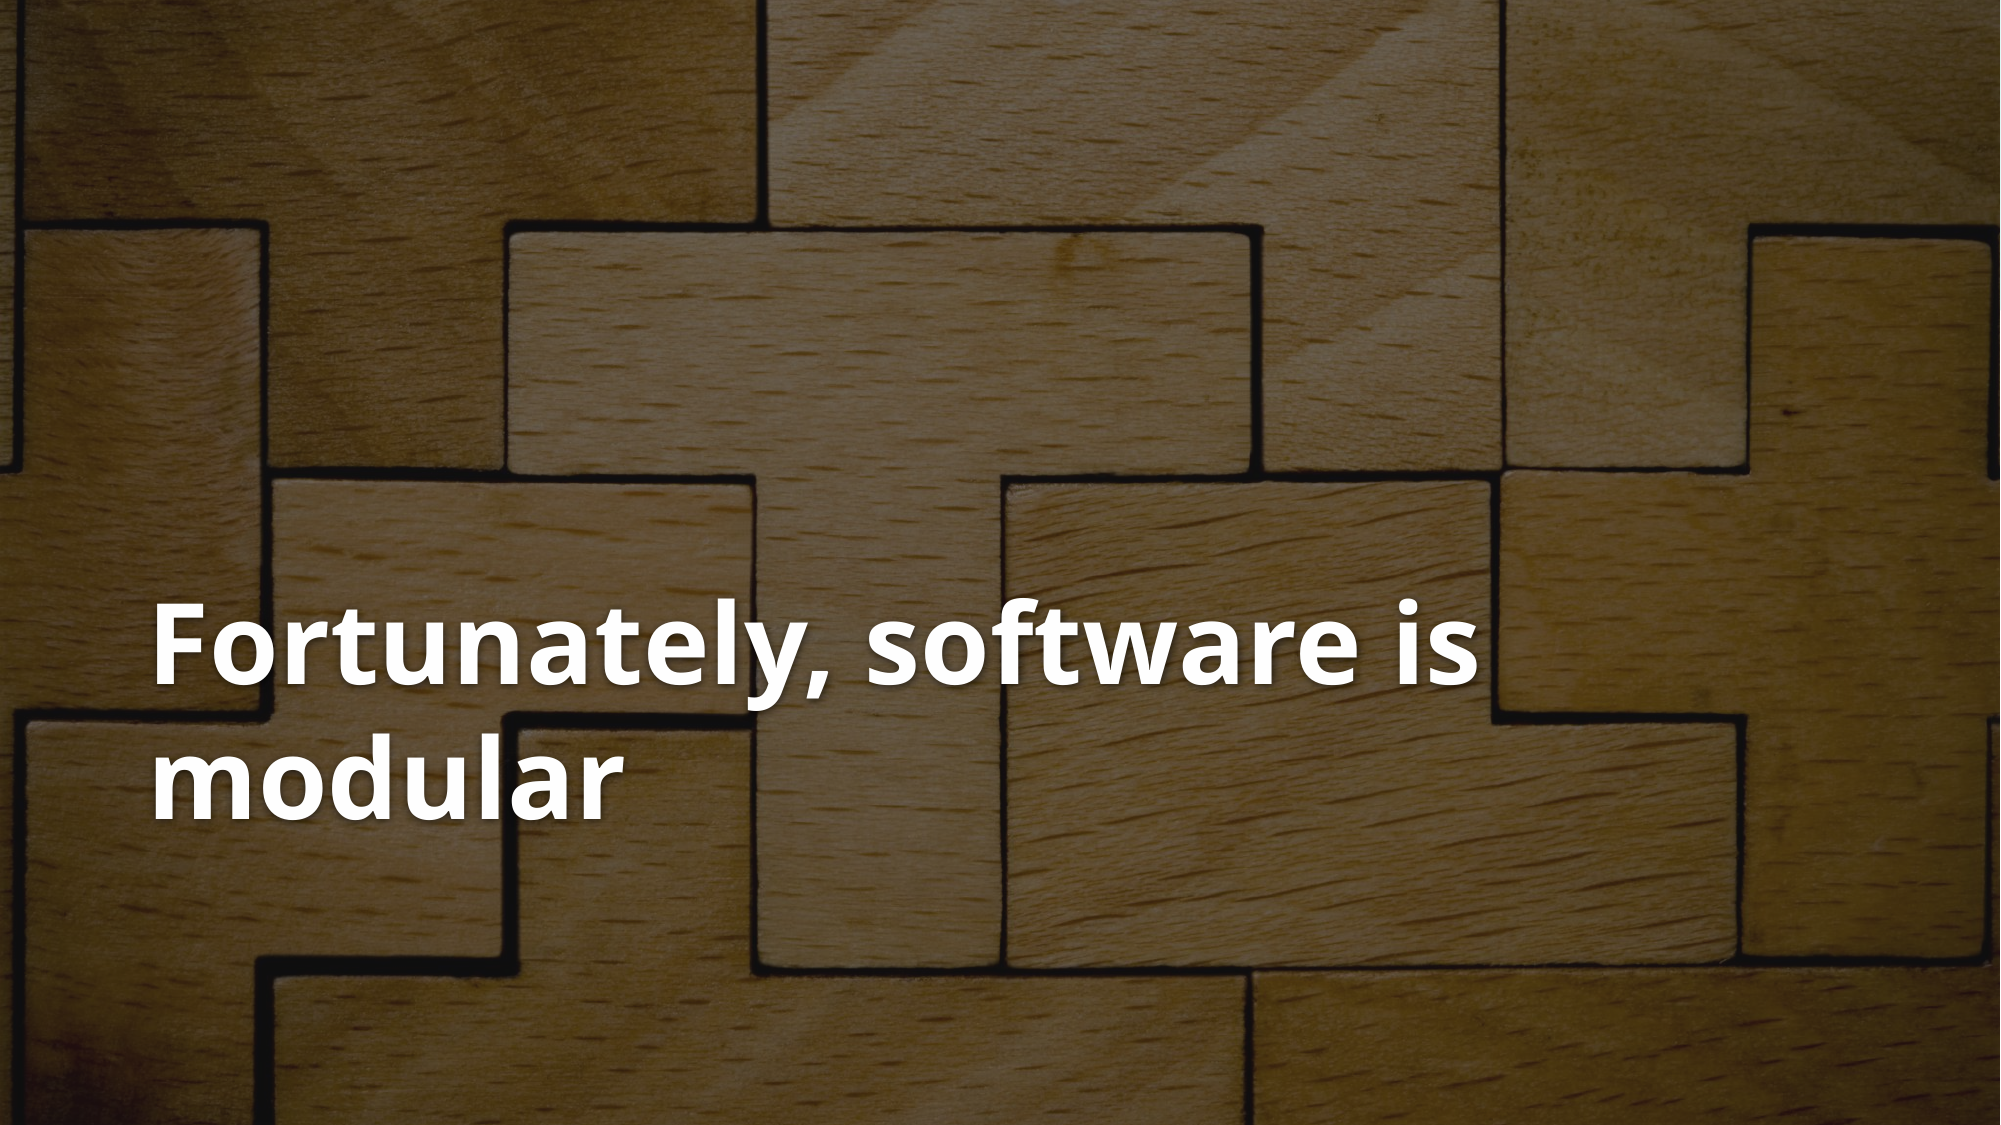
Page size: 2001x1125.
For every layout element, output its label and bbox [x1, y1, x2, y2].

list [0, 0, 2000, 1125]
